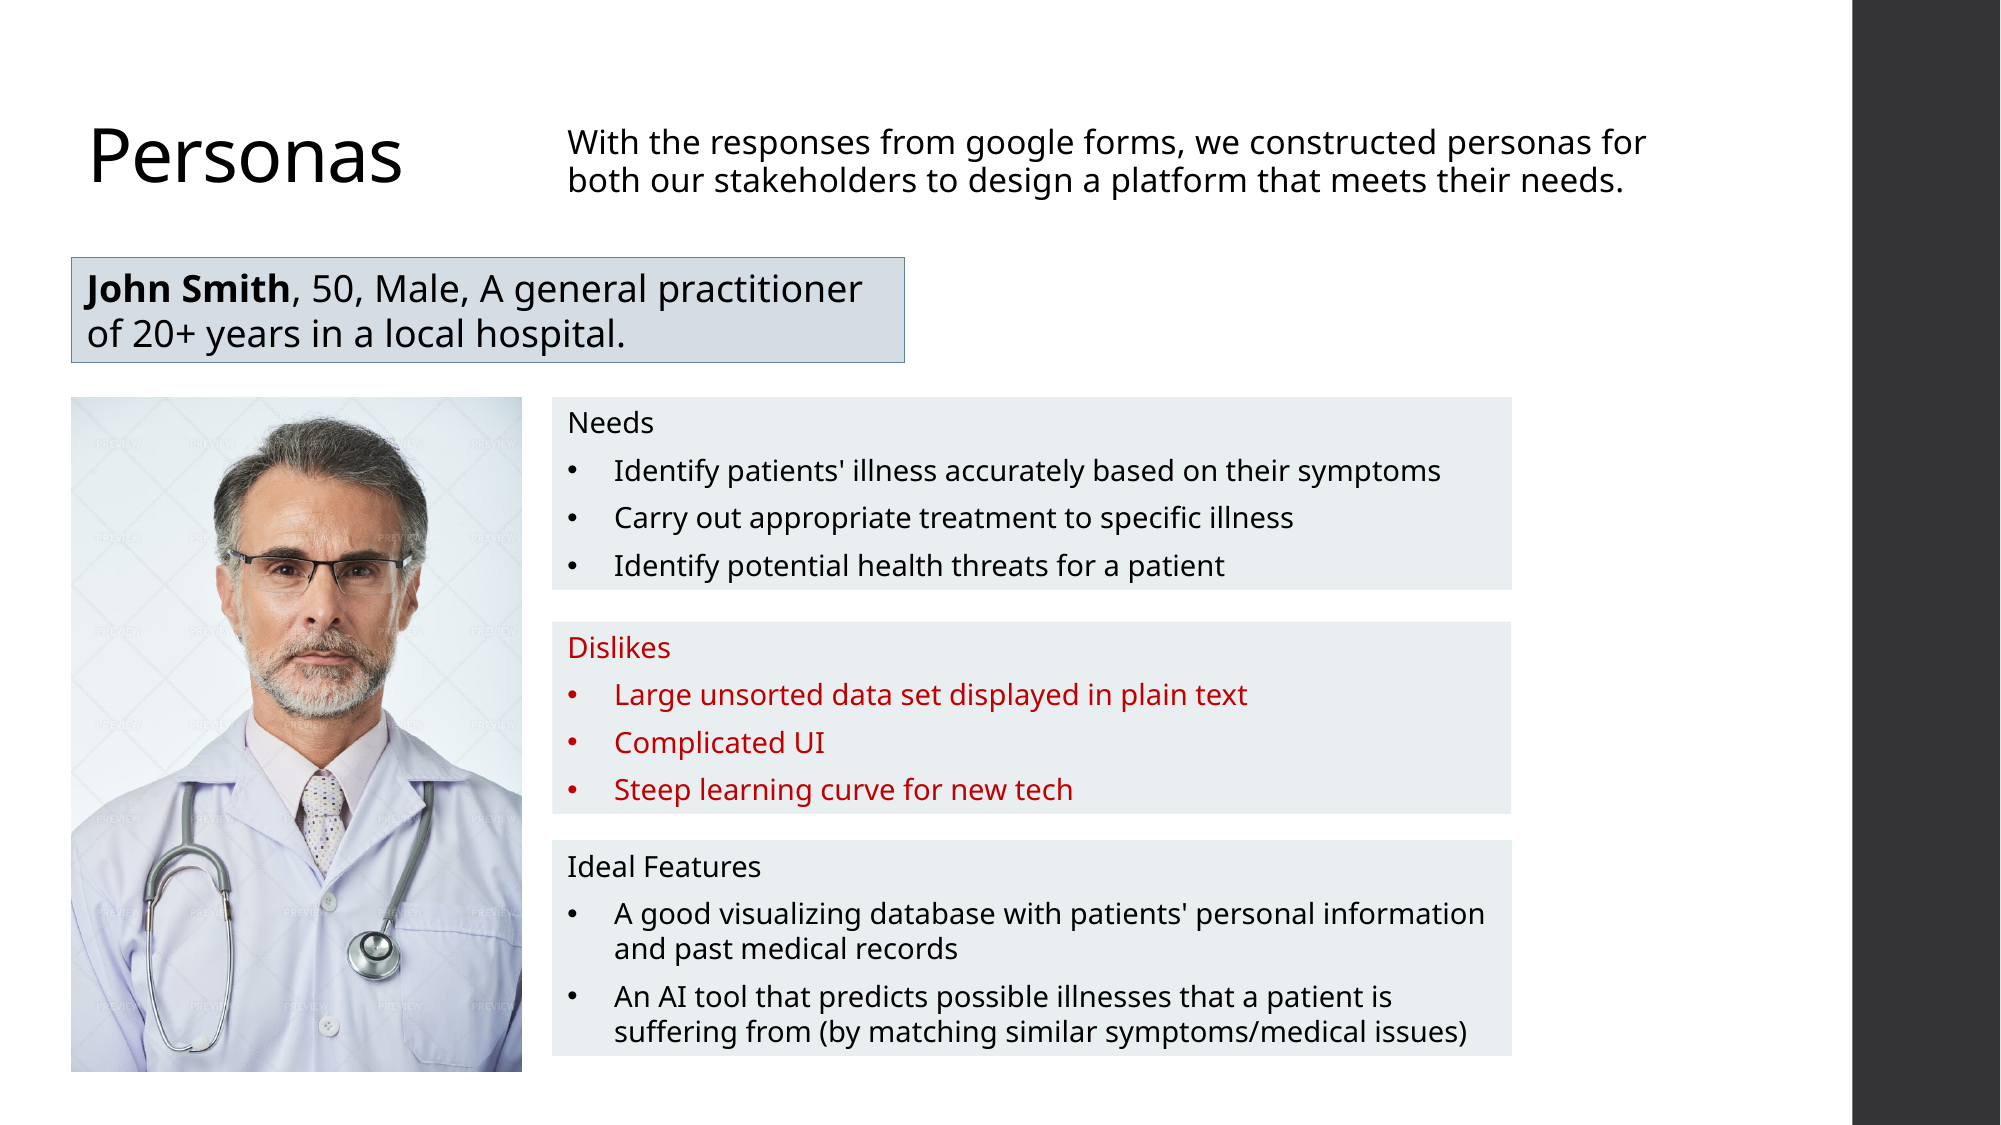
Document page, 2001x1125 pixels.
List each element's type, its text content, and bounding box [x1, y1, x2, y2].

list With the responses from google forms, we constructed personas for both our stakeholders to design a platform that meets their needs. [552, 116, 1691, 223]
text_box Ideal Features A good visualizing database with patients' personal information and past medical records An AI tool that predicts possible illnesses that a patient is suffering from (by matching similar symptoms/medical issues) [552, 840, 1512, 1056]
text_box Dislikes Large unsorted data set displayed in plain text Complicated UI Steep learning curve for new tech [552, 621, 1512, 814]
text_box Needs Identify patients' illness accurately based on their symptoms Carry out appropriate treatment to specific illness Identify potential health threats for a patient [552, 397, 1512, 590]
text_box John Smith, 50, Male, A general practitioner of 20+ years in a local hospital. [71, 257, 905, 363]
picture [71, 396, 522, 1072]
text_box Personas [71, 56, 499, 206]
